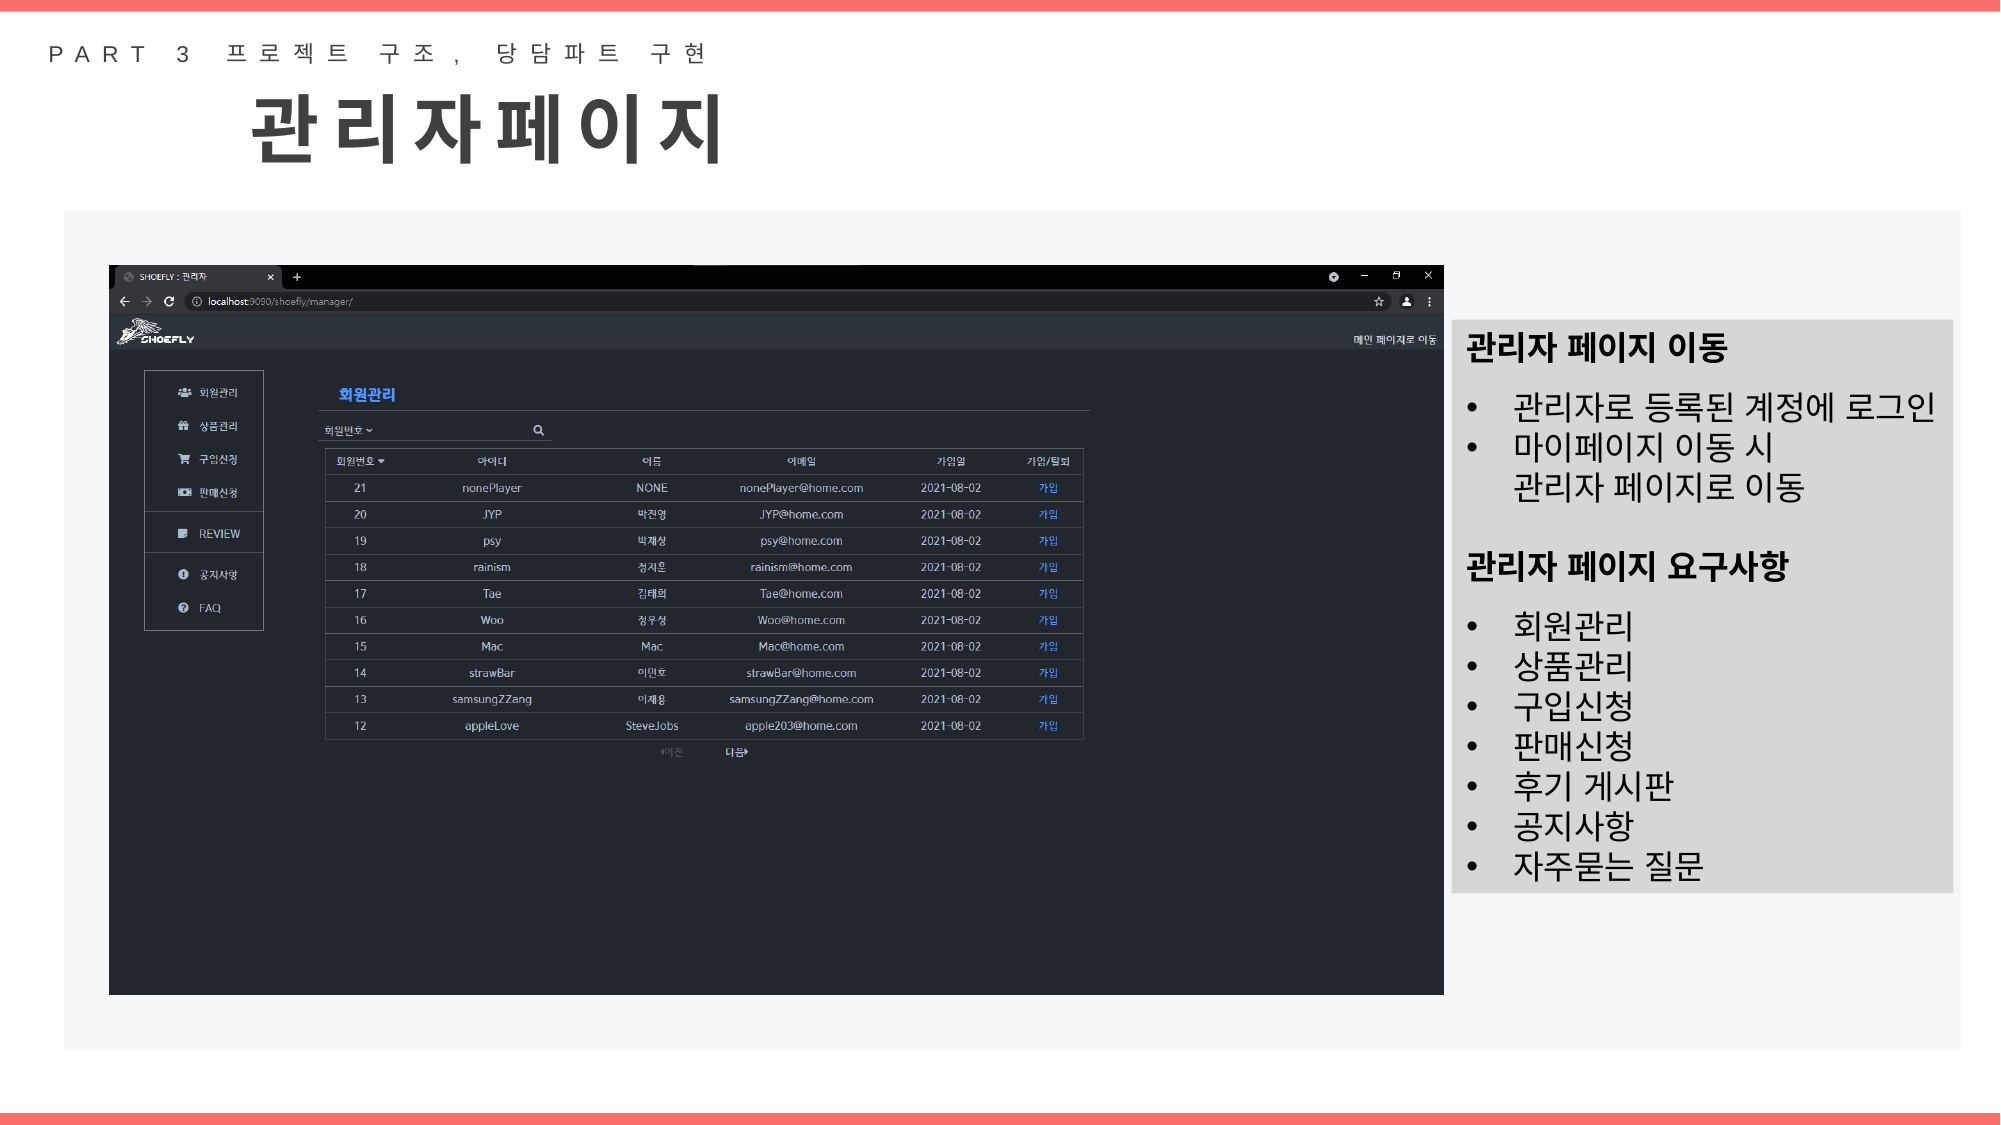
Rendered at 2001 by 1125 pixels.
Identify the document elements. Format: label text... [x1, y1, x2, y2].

text_box [0, 0, 2000, 13]
text_box [63, 210, 1962, 1050]
text_box PART 3 프로젝트 구조, 당담파트 구현 [33, 32, 721, 103]
picture [109, 265, 1444, 995]
text_box 관리자 페이지 이동 관리자로 등록된 계정에 로그인 마이페이지 이동 시 관리자 페이지로 이동 관리자 페이지 요구사항 회원관리 상품관리 구입신청 판매신청 후기 게시판 공지사항 자주묻는 질문 [1451, 319, 1954, 894]
text_box [0, 1112, 2000, 1125]
text_box 관리자페이지 [235, 75, 743, 181]
